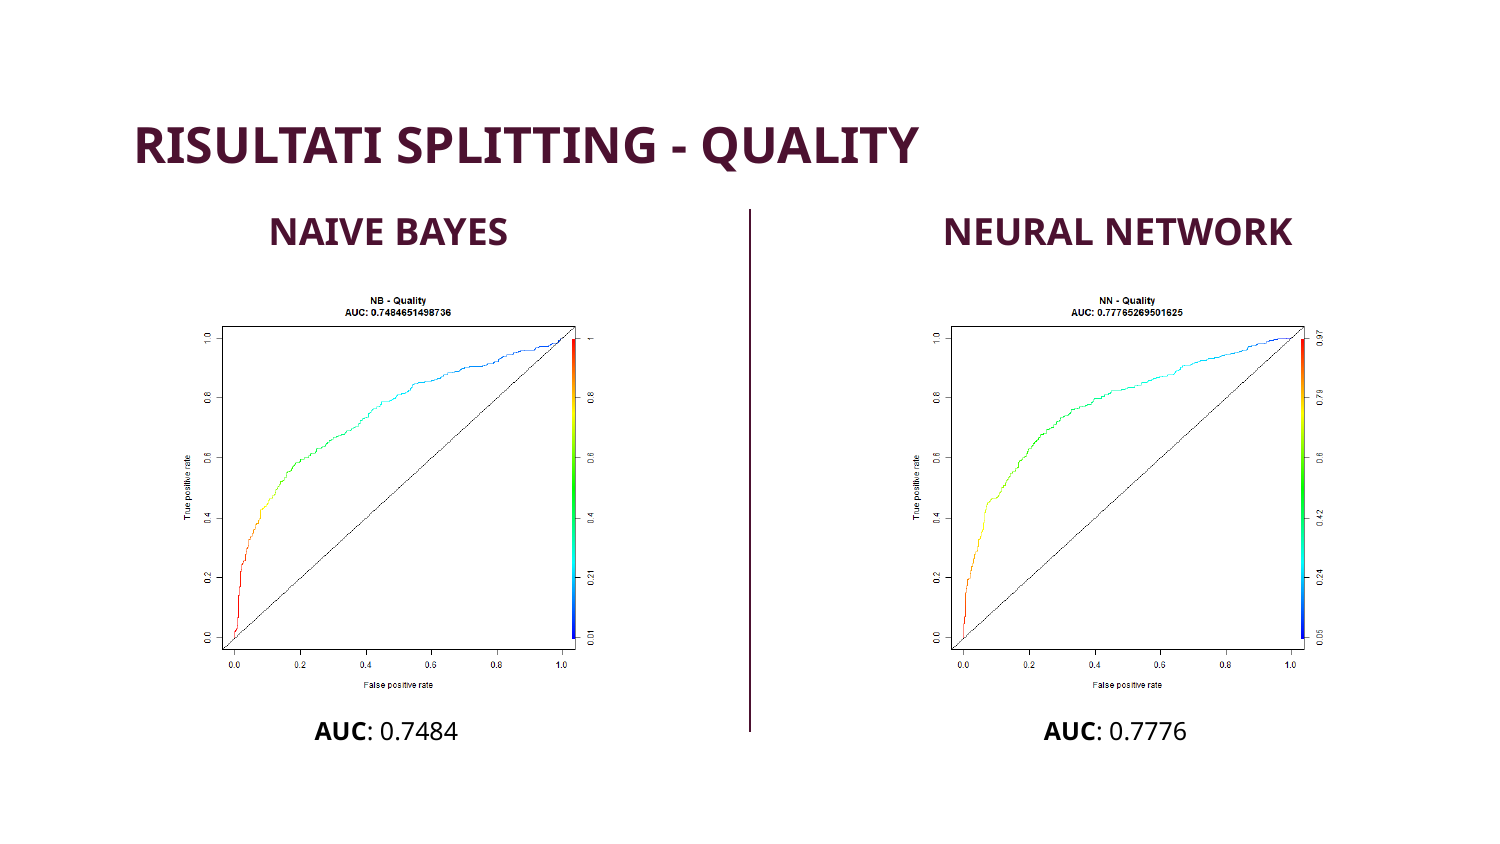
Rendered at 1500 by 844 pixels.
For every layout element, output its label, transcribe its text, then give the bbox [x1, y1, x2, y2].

title NEURAL NETWORK [837, 175, 1398, 286]
picture [181, 285, 596, 701]
text_box AUC: 0.7484 [299, 708, 494, 760]
title RISULTATI SPLITTING - QUALITY [118, 88, 1384, 199]
text_box AUC: 0.7776 [1028, 708, 1207, 760]
picture [910, 285, 1326, 701]
title NAIVE BAYES [114, 175, 663, 286]
